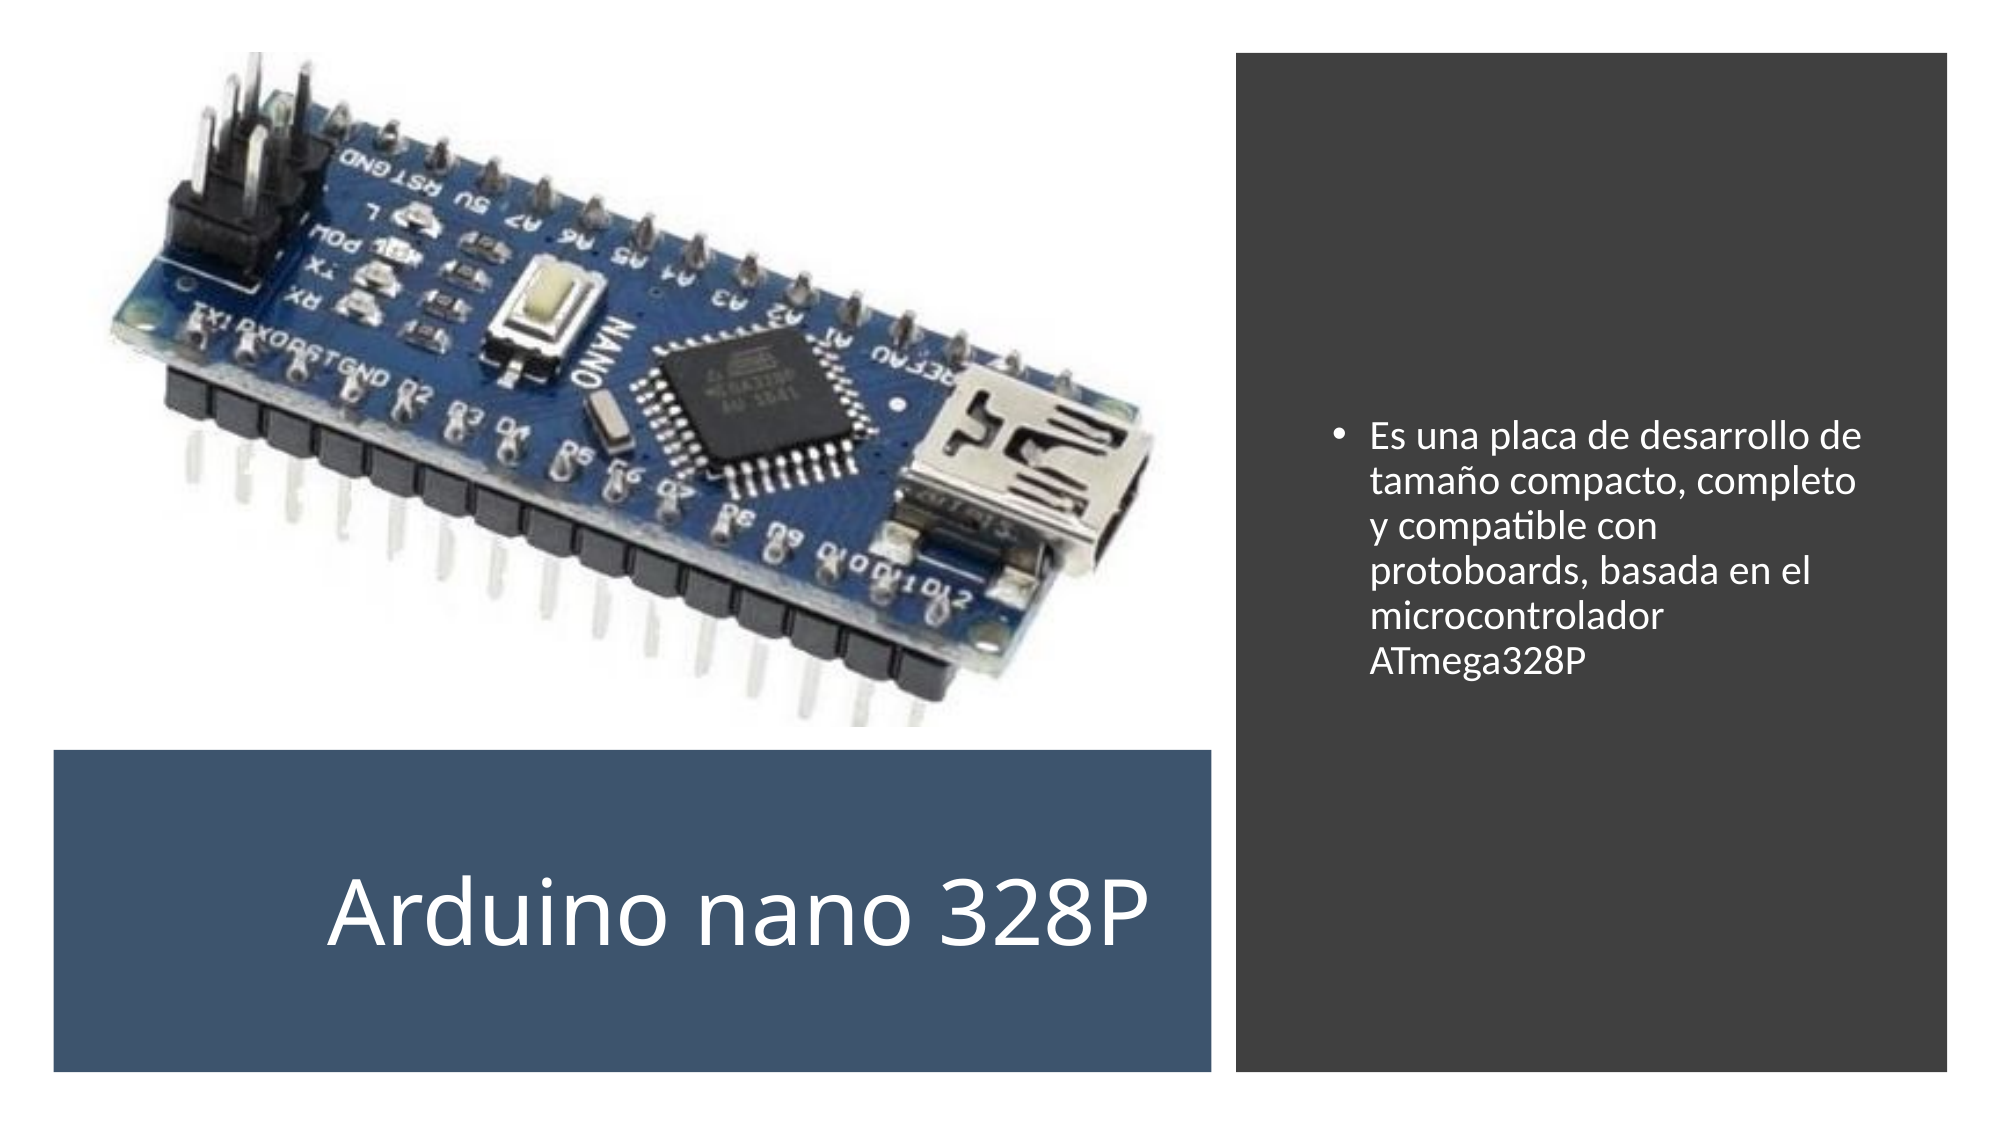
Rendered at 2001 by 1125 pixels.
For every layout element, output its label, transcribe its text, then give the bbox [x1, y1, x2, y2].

text_box [1235, 52, 1948, 1073]
picture [53, 52, 1212, 727]
title Arduino nano 328P [85, 782, 1168, 1049]
list Es una placa de desarrollo de tamaño compacto, completo y compatible con protoboards, basada en el microcontrolador ATmega328P [1317, 150, 1879, 947]
text_box [53, 749, 1212, 1073]
